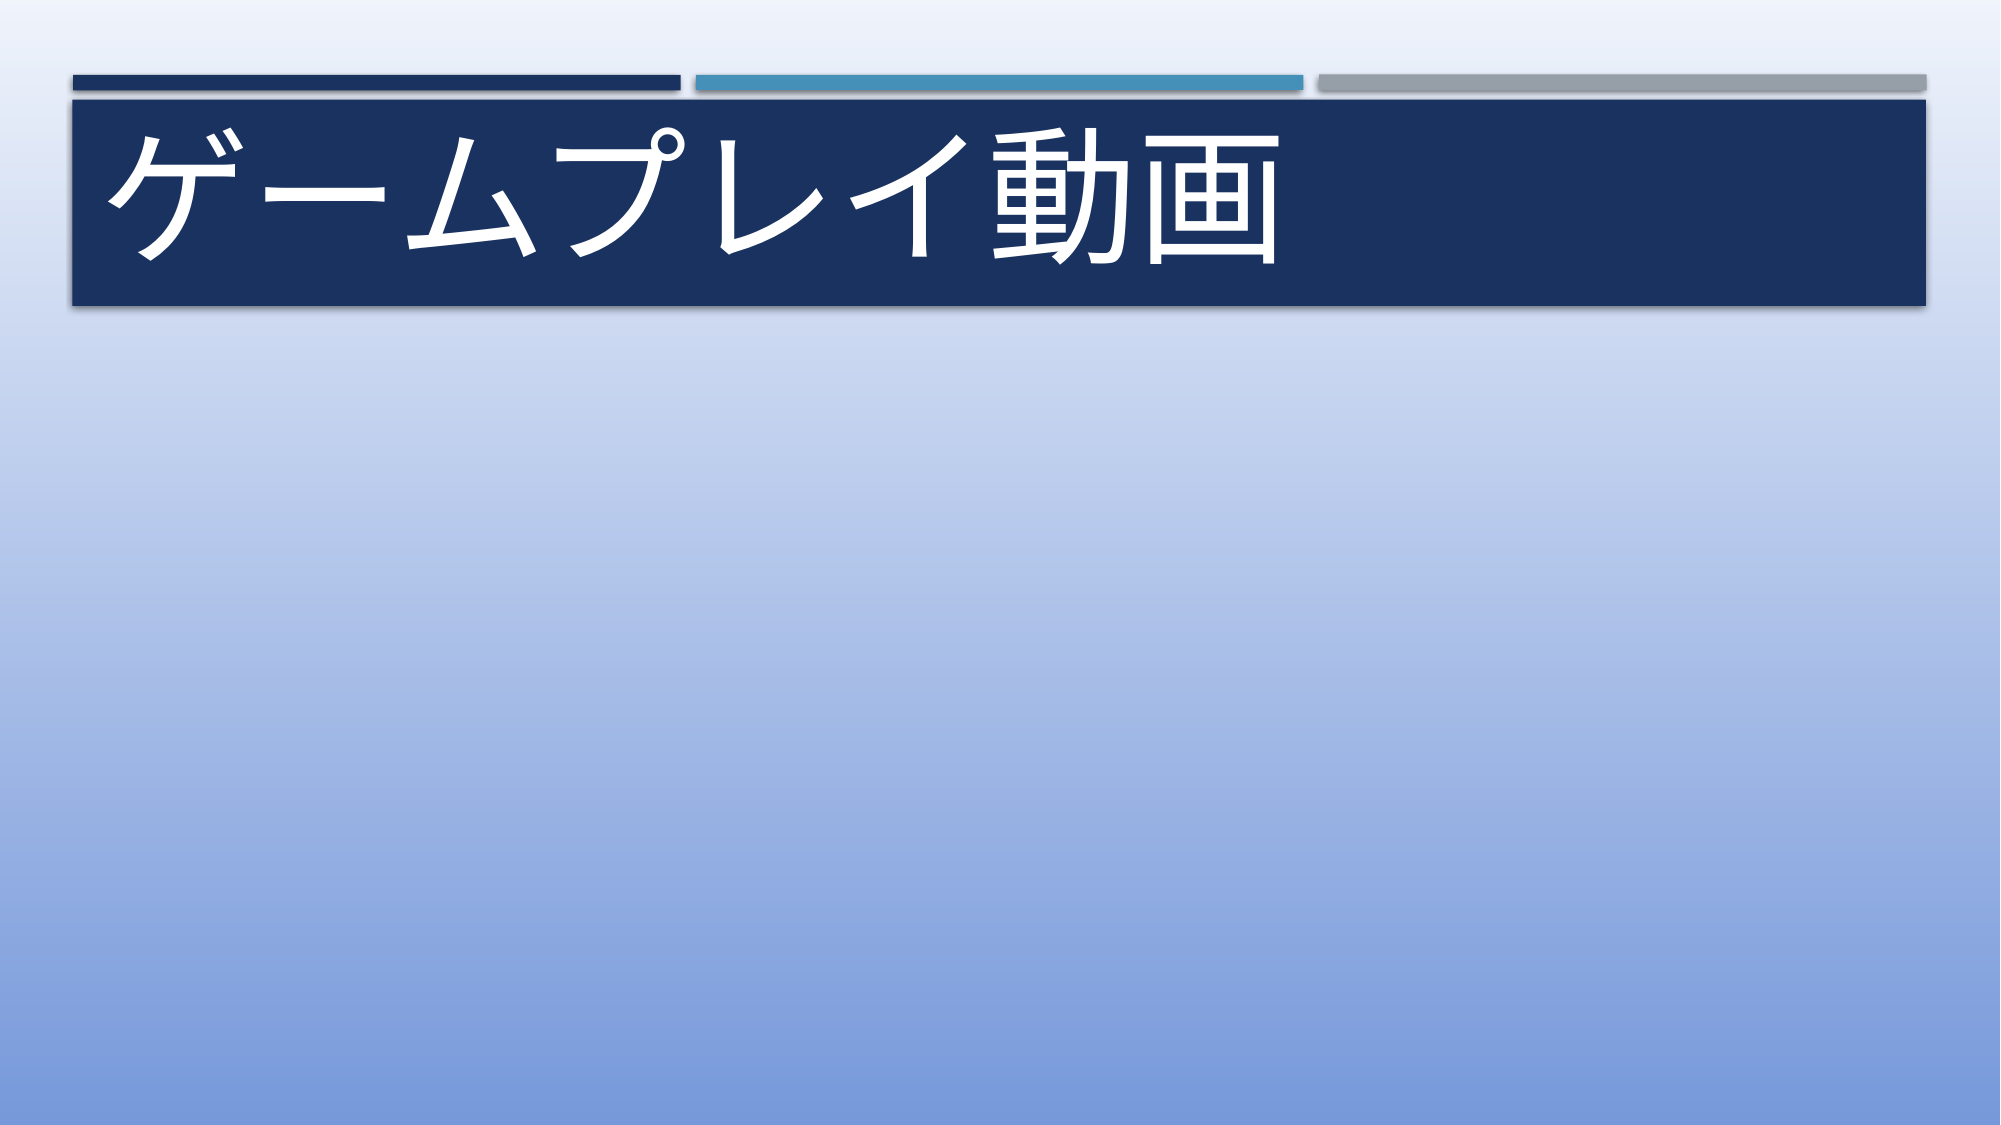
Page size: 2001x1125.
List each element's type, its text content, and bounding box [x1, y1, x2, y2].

title ゲームプレイ動画 [85, 128, 1896, 291]
